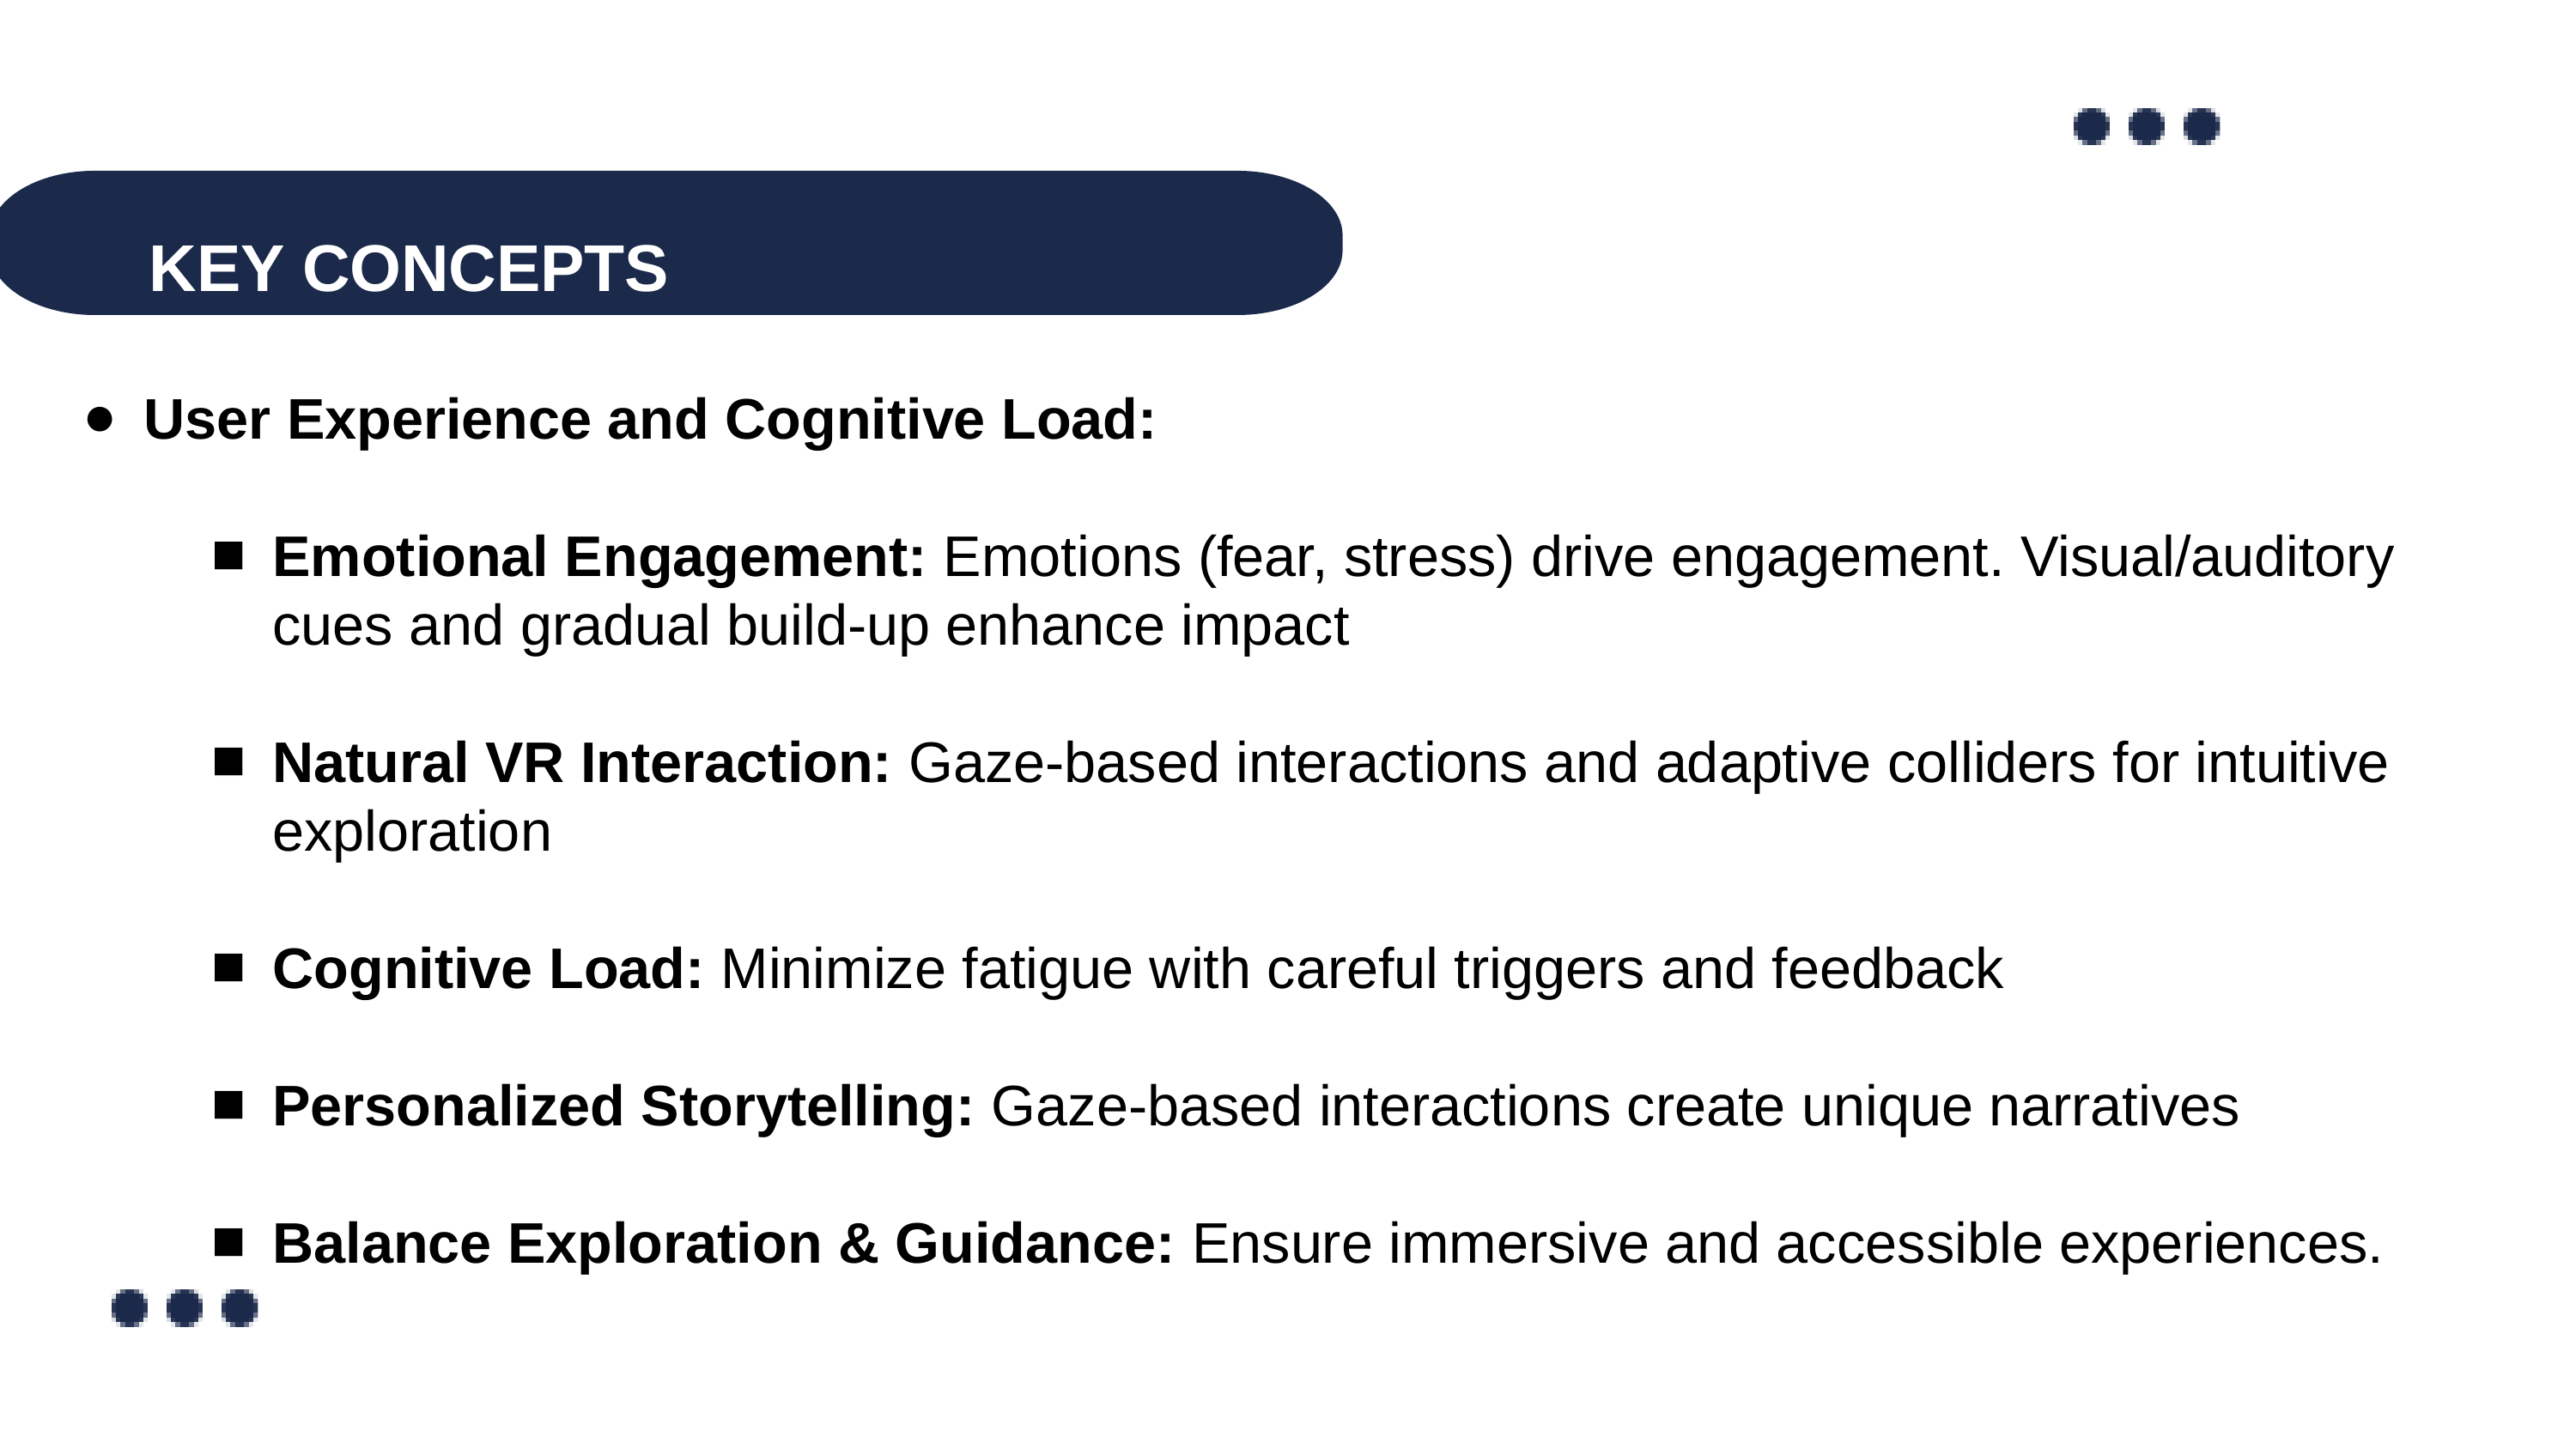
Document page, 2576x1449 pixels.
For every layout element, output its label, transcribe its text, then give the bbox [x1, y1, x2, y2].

text_box User Experience and Cognitive Load: Emotional Engagement: Emotions (fear, stress) drive engagement. Visual/auditory cues and gradual build-up enhance impact Natural VR Interaction: Gaze-based interactions and adaptive colliders for intuitive exploration Cognitive Load: Minimize fatigue with careful triggers and feedback Personalized Storytelling: Gaze-based interactions create unique narratives Balance Exploration & Guidance: Ensure immersive and accessible experiences. [66, 368, 2510, 1386]
text_box KEY CONCEPTS [728, 193, 1415, 306]
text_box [577, 0, 722, 937]
text_box KEY CONCEPTS [149, 193, 572, 306]
text_box [2074, 108, 2221, 145]
